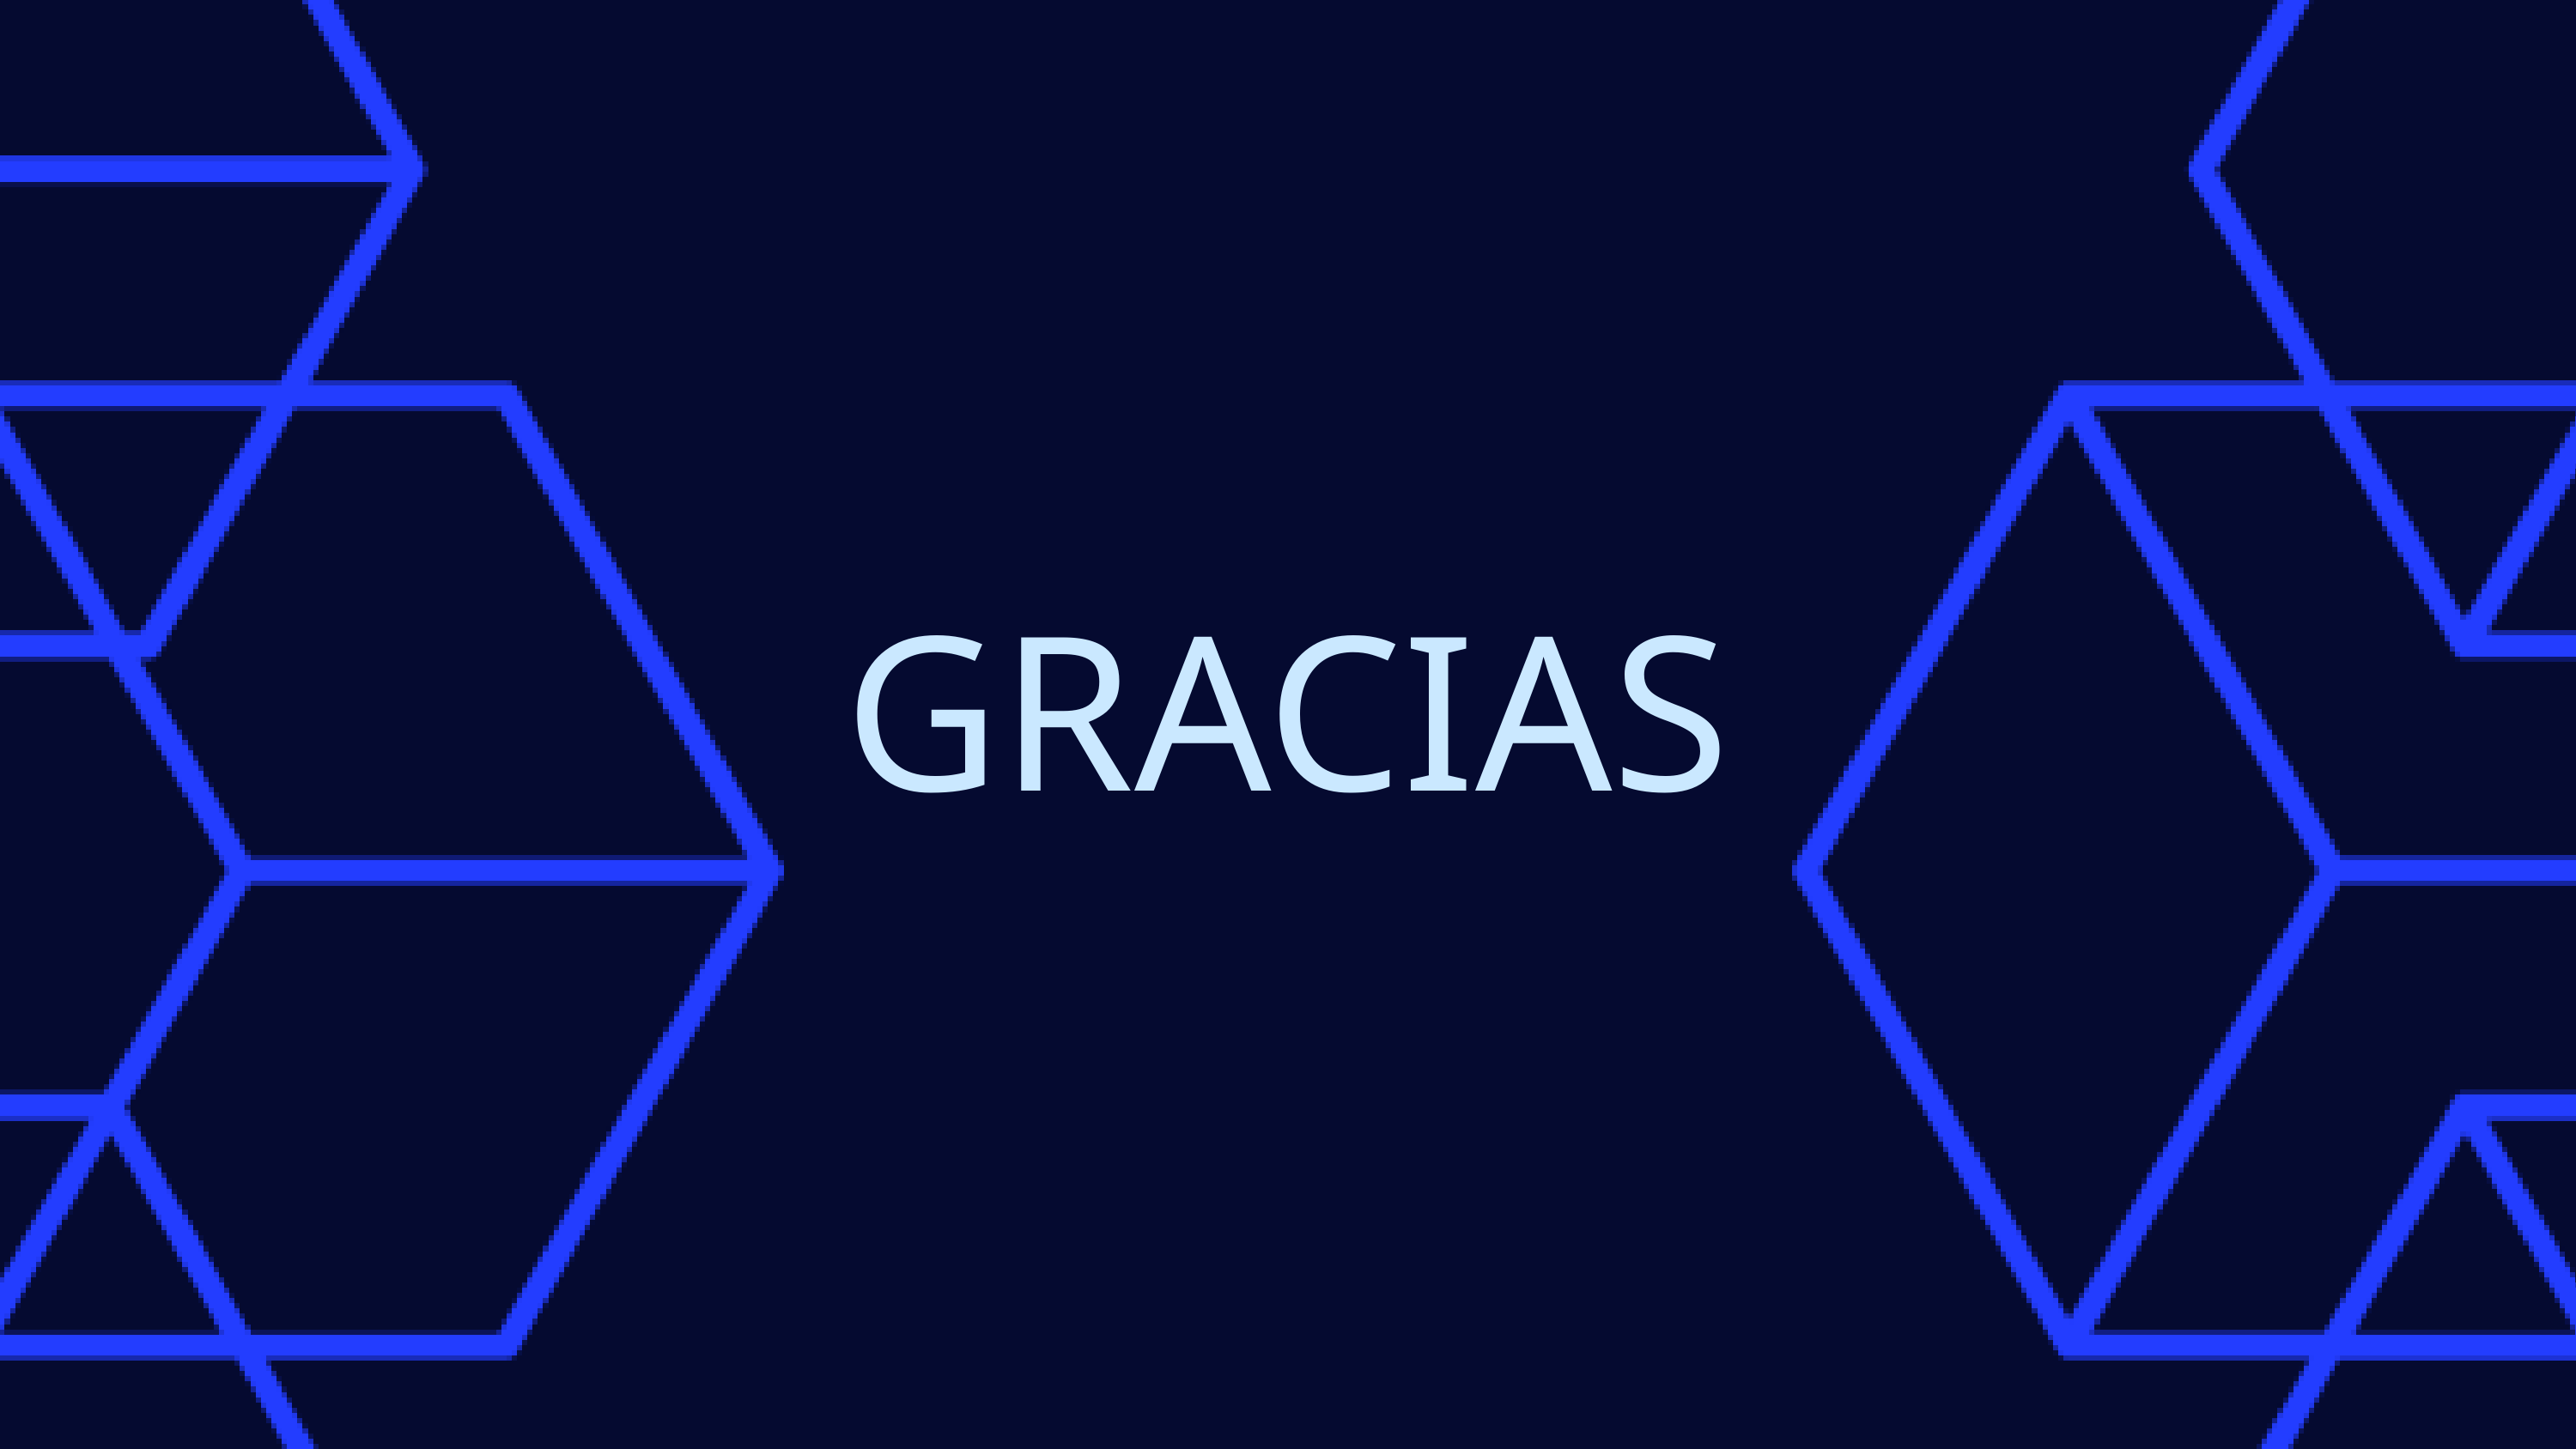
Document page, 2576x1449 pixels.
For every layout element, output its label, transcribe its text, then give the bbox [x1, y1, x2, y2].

text_box GRACIAS [784, 653, 1792, 834]
text_box [1792, 0, 2576, 1449]
text_box [0, 0, 784, 1449]
